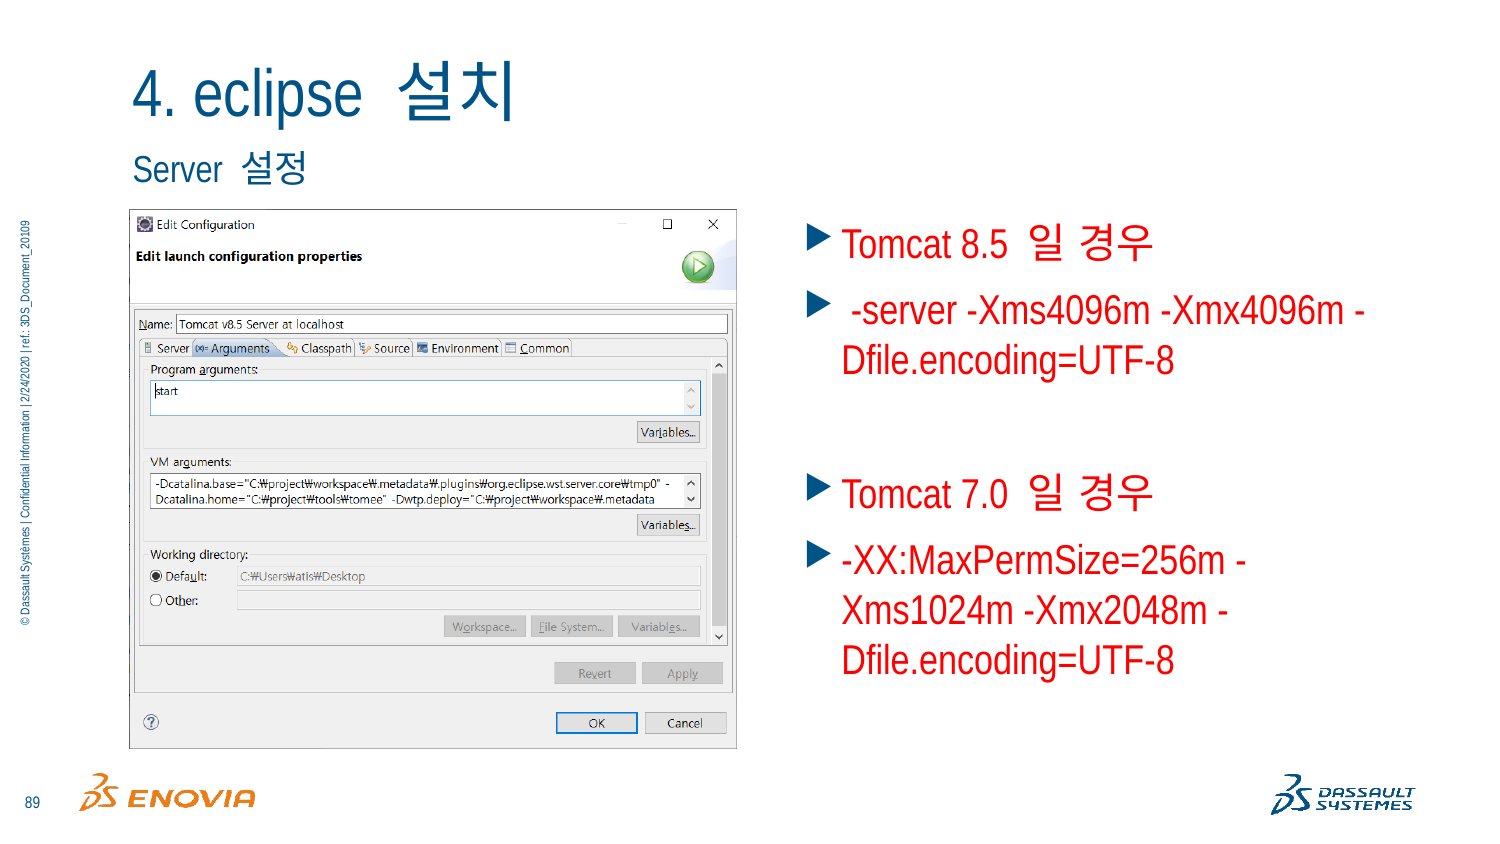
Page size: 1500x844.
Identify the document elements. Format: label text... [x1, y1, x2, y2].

picture [79, 773, 255, 811]
picture [1267, 770, 1418, 818]
title 4. eclipse 설치 [118, 59, 1418, 121]
list Server 설정 [117, 138, 1420, 199]
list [129, 209, 737, 749]
list Tomcat 8.5 일 경우 -server -Xms4096m -Xmx4096m -Dfile.encoding=UTF-8 Tomcat 7.0 일 경우 -XX:MaxPermSize=256m -Xms1024m -Xmx2048m -Dfile.encoding=UTF-8 [789, 209, 1420, 750]
